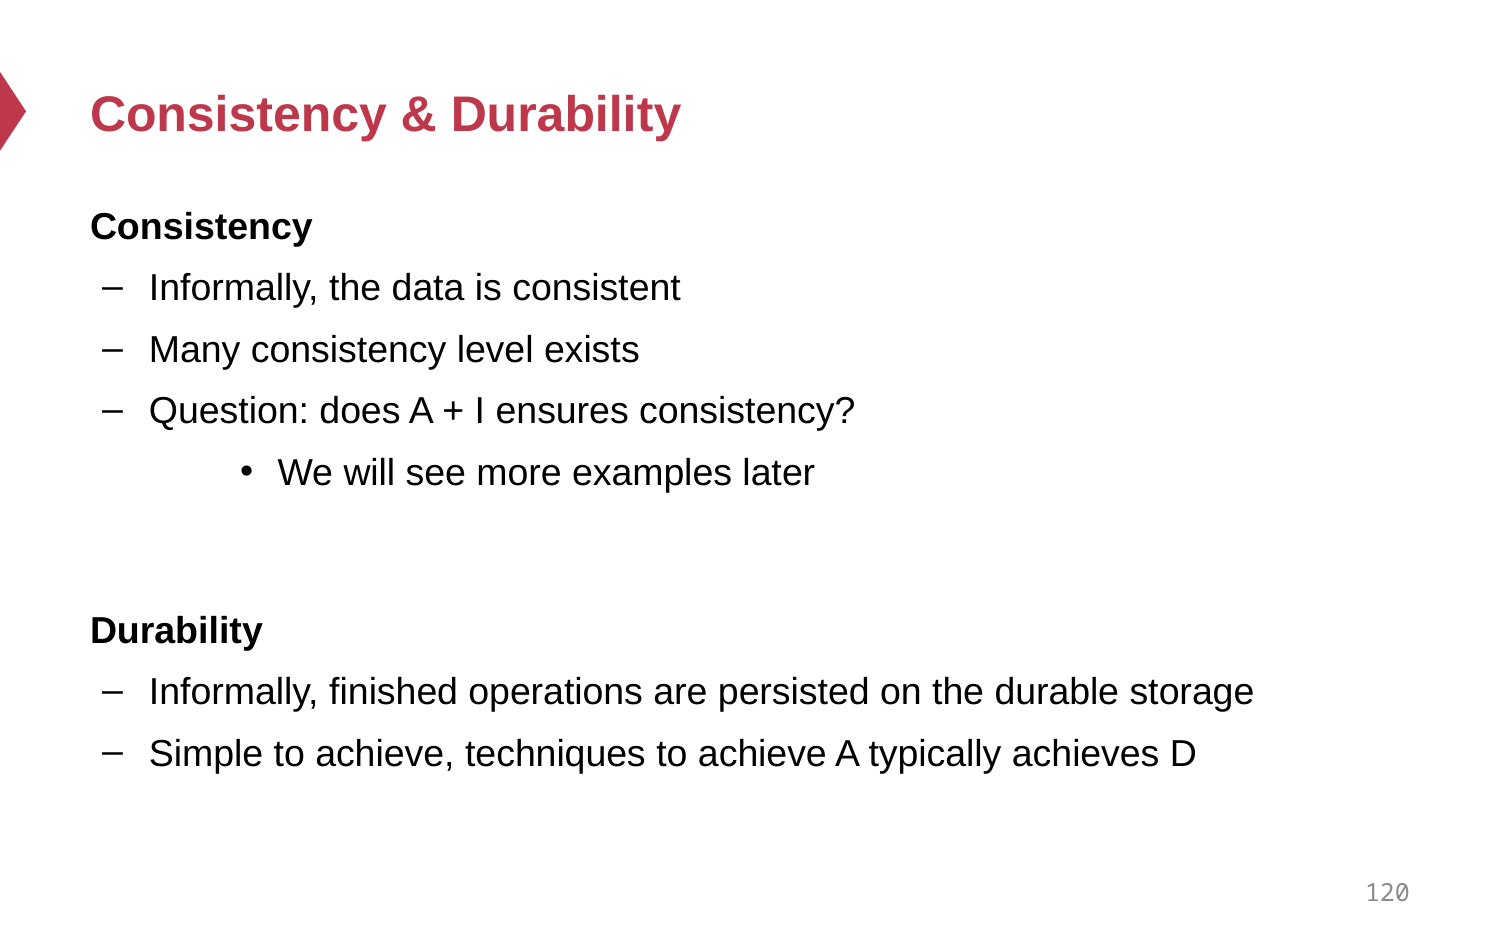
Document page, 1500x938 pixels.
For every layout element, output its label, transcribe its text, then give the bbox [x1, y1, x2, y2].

list Consistency Informally, the data is consistent Many consistency level exists Question: does A + I ensures consistency? We will see more examples later Durability Informally, finished operations are persisted on the durable storage Simple to achieve, techniques to achieve A typically achieves D [75, 185, 1425, 804]
title Consistency & Durability [75, 37, 1425, 185]
slide_number 120 [1074, 868, 1425, 919]
